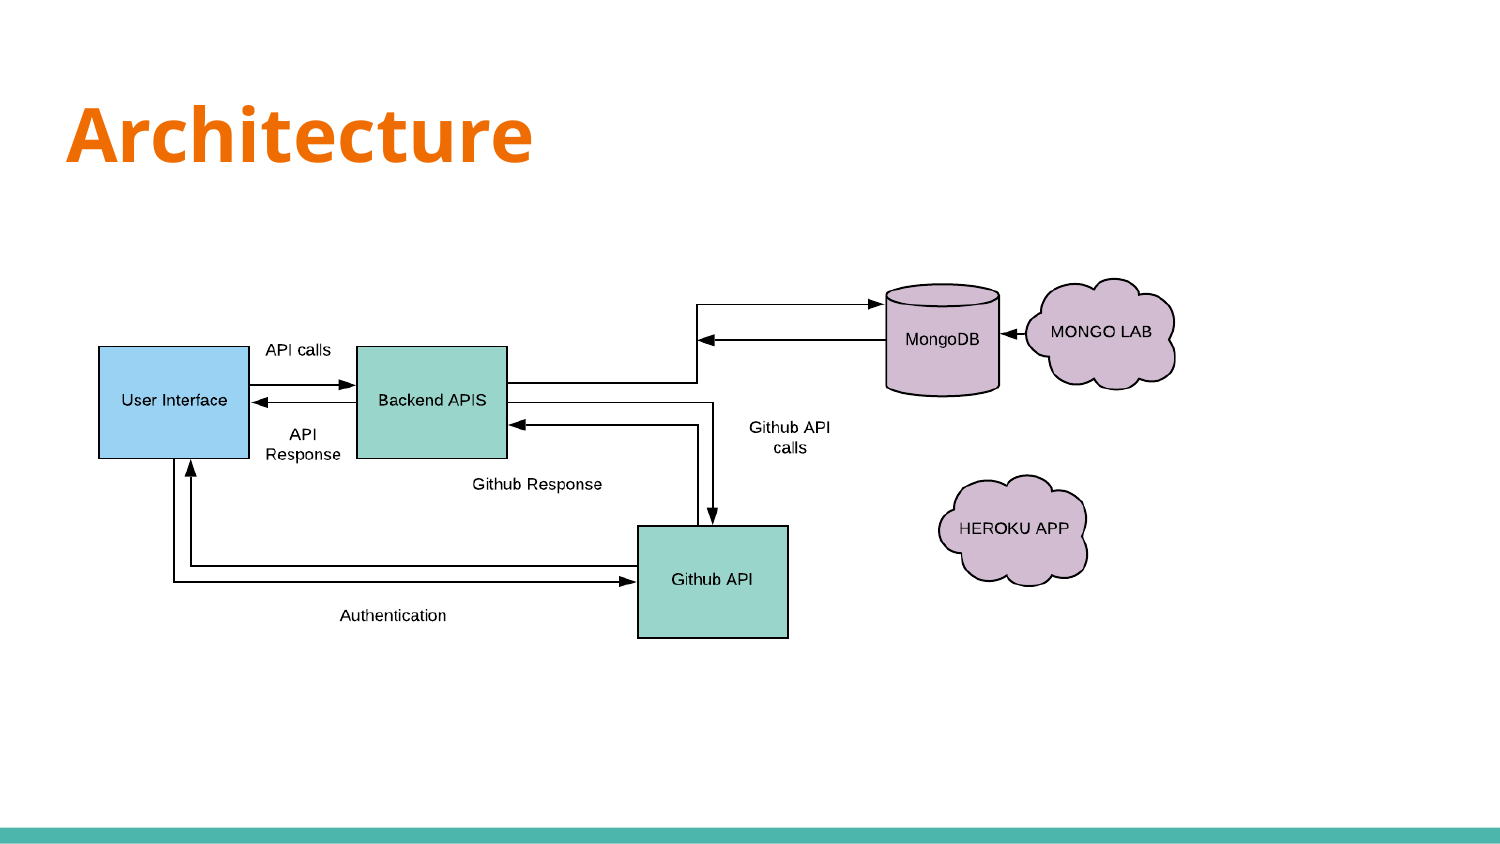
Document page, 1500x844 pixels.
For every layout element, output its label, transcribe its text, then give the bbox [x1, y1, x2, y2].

title Architecture [51, 72, 1449, 189]
picture [61, 234, 1221, 684]
